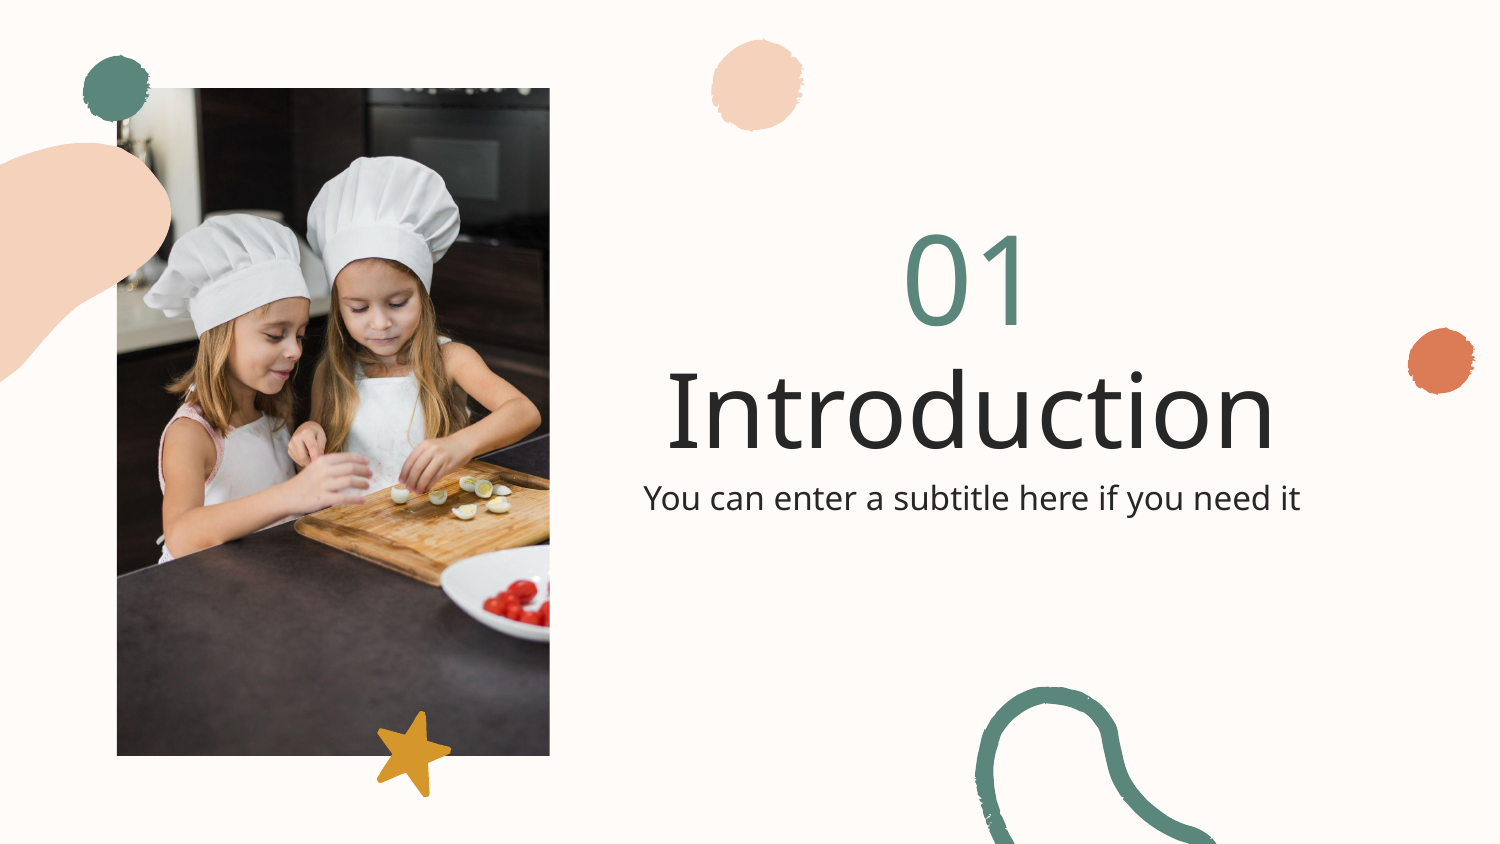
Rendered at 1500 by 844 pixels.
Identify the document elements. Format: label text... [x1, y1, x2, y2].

text_box [711, 38, 806, 133]
title Introduction [562, 334, 1383, 456]
text_box [974, 686, 1217, 844]
text_box [82, 54, 151, 122]
title 01 [815, 200, 1130, 351]
text_box [376, 764, 430, 798]
picture [116, 88, 550, 756]
subtitle You can enter a subtitle here if you need it [562, 456, 1383, 519]
text_box [0, 142, 111, 383]
